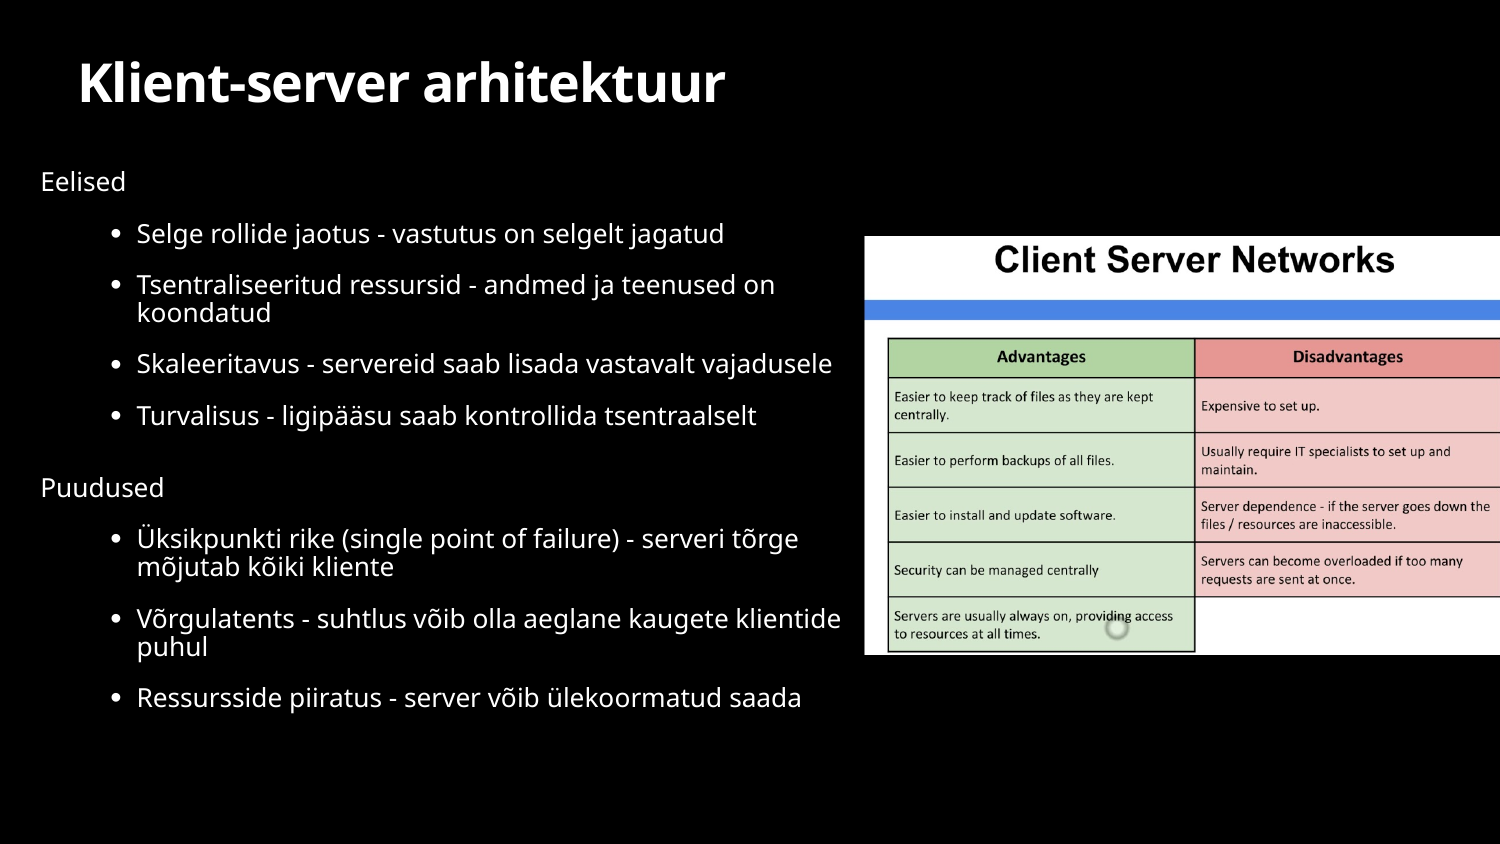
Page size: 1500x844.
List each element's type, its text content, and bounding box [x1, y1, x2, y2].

title Klient-server arhitektuur [73, 58, 1427, 148]
picture [823, 236, 1500, 655]
list Eelised Selge rollide jaotus - vastutus on selgelt jagatud Tsentraliseeritud ressursid - andmed ja teenused on koondatud Skaleeritavus - servereid saab lisada vastavalt vajadusele Turvalisus - ligipääsu saab kontrollida tsentraalselt Puudused Üksikpunkti rike (single point of failure) - serveri tõrge mõjutab kõiki kliente Võrgulatents - suhtlus võib olla aeglane kaugete klientide puhul Ressursside piiratus - server võib ülekoormatud saada [36, 165, 848, 802]
